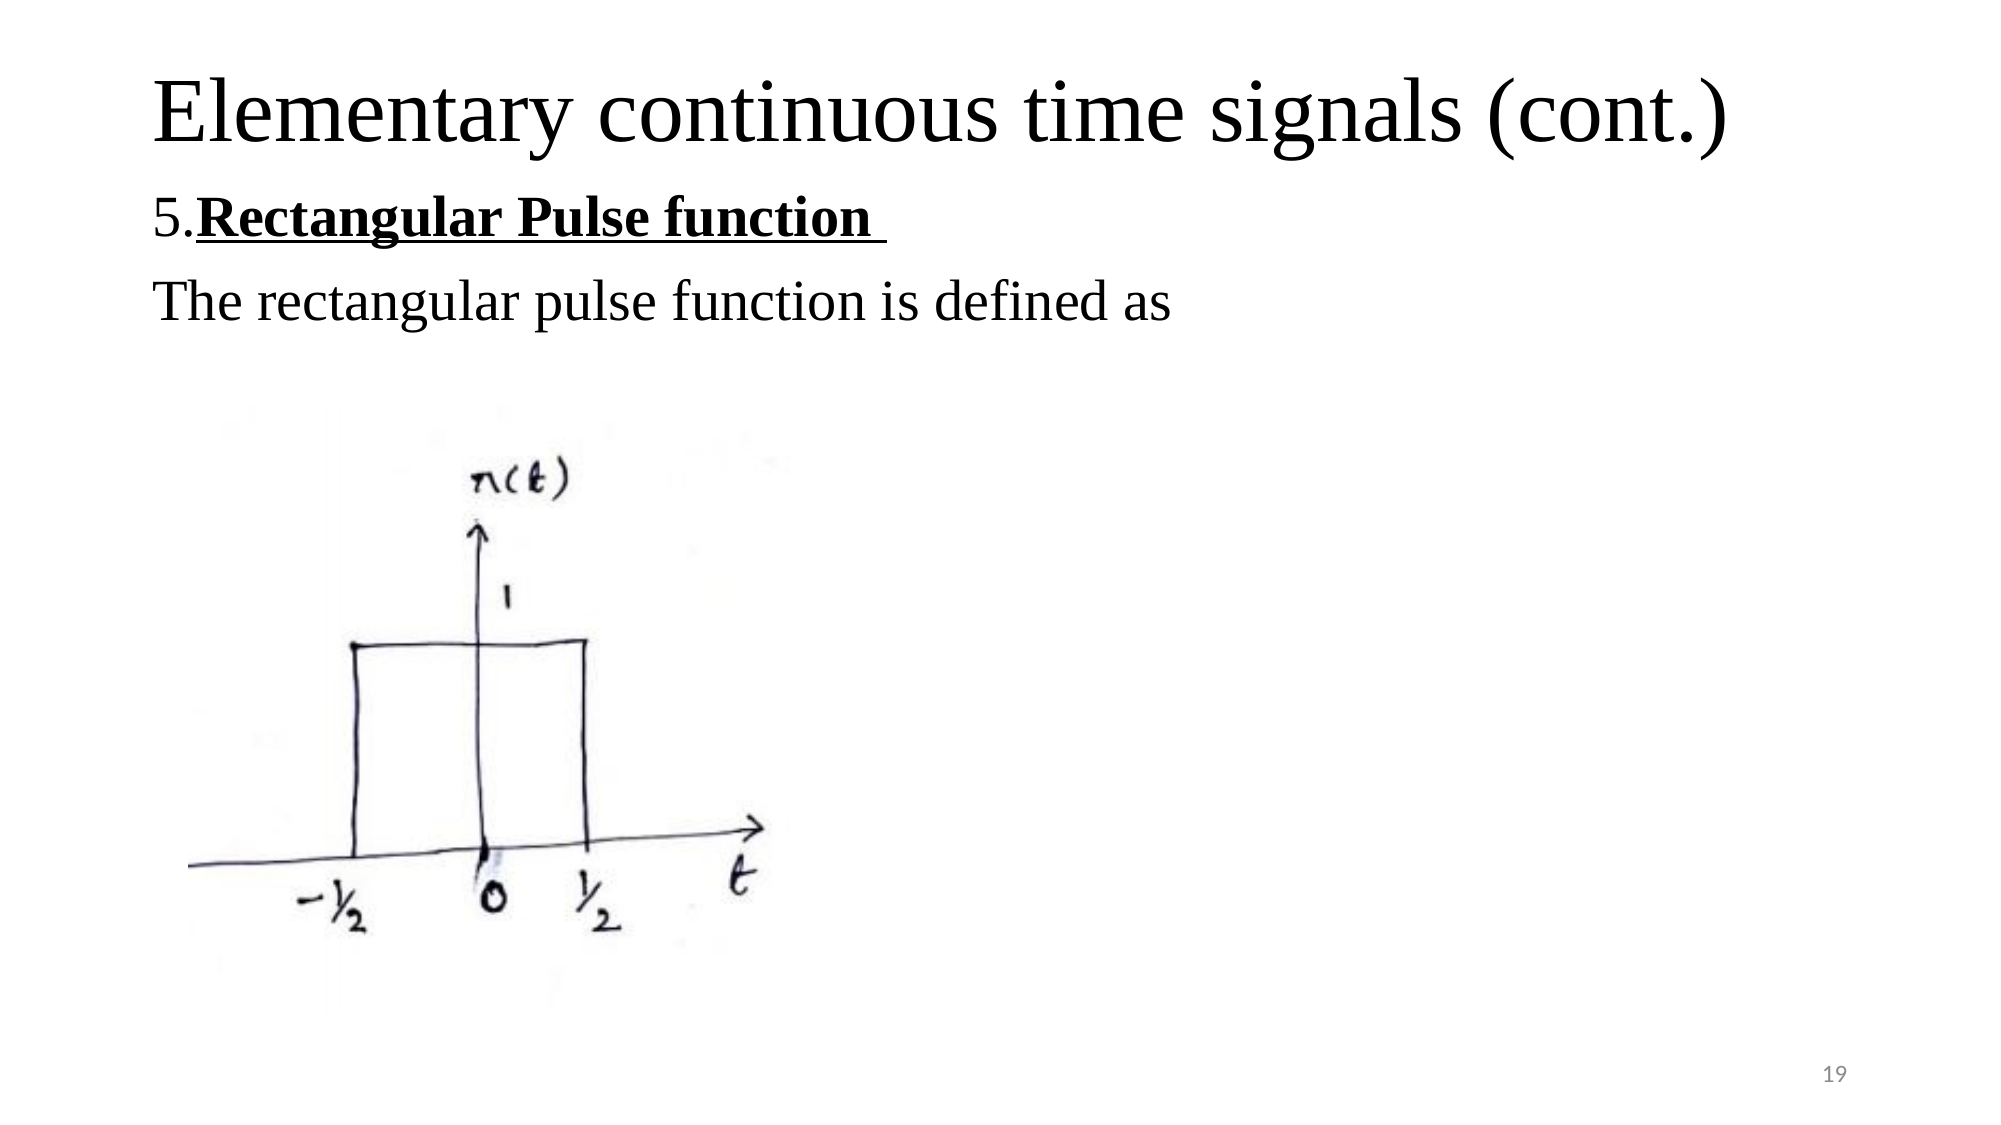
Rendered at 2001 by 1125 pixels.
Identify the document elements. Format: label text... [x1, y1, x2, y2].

slide_number 19 [1412, 1042, 1863, 1103]
picture [187, 405, 815, 1014]
title Elementary continuous time signals (cont.) [137, 44, 1863, 179]
